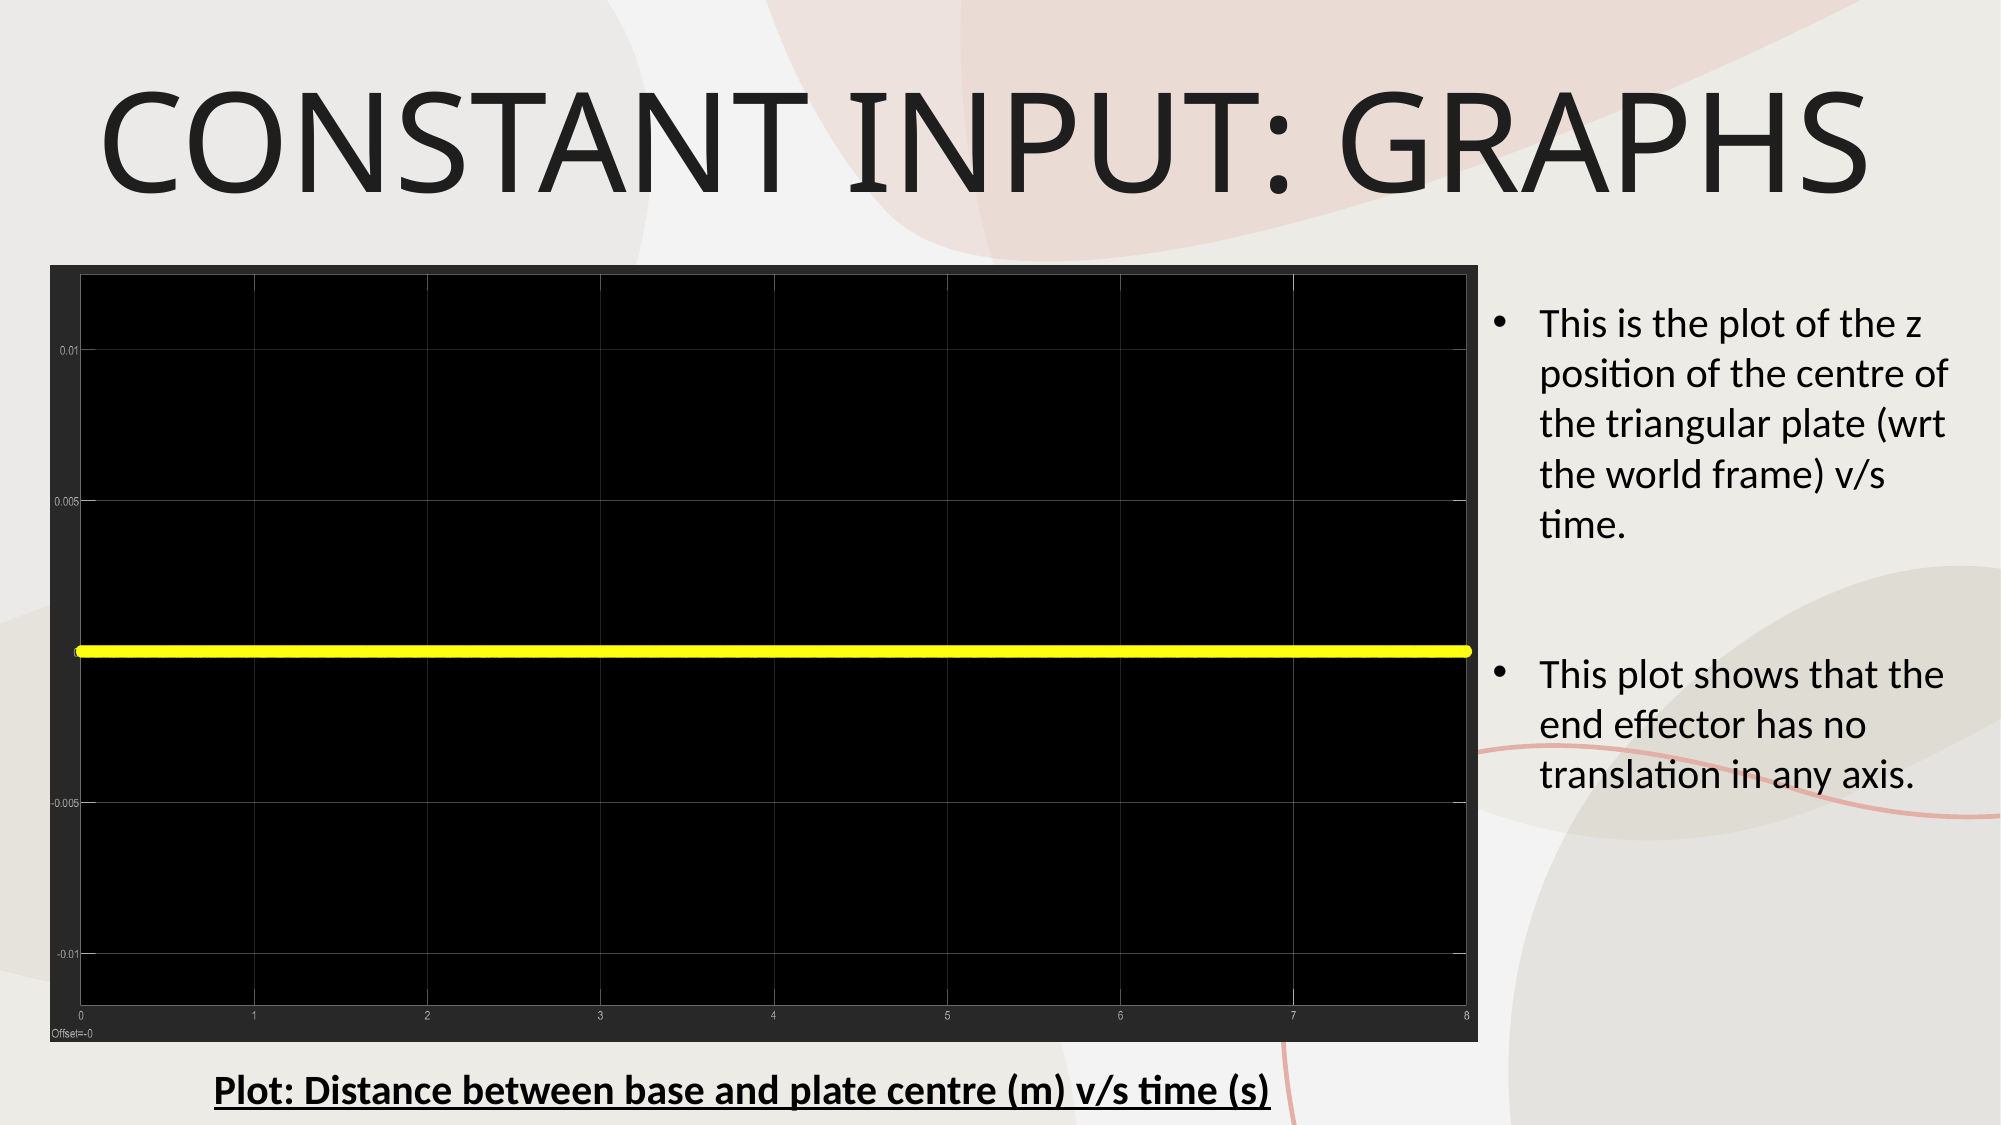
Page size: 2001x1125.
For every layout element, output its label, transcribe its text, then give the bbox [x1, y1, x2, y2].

text_box Plot: Distance between base and plate centre (m) v/s time (s) [199, 1055, 1329, 1120]
text_box CONSTANT INPUT: GRAPHS [0, 46, 1985, 228]
picture [49, 265, 1479, 1043]
text_box This is the plot of the z position of the centre of the triangular plate (wrt the world frame) v/s time. This plot shows that the end effector has no translation in any axis. [1483, 288, 1966, 804]
